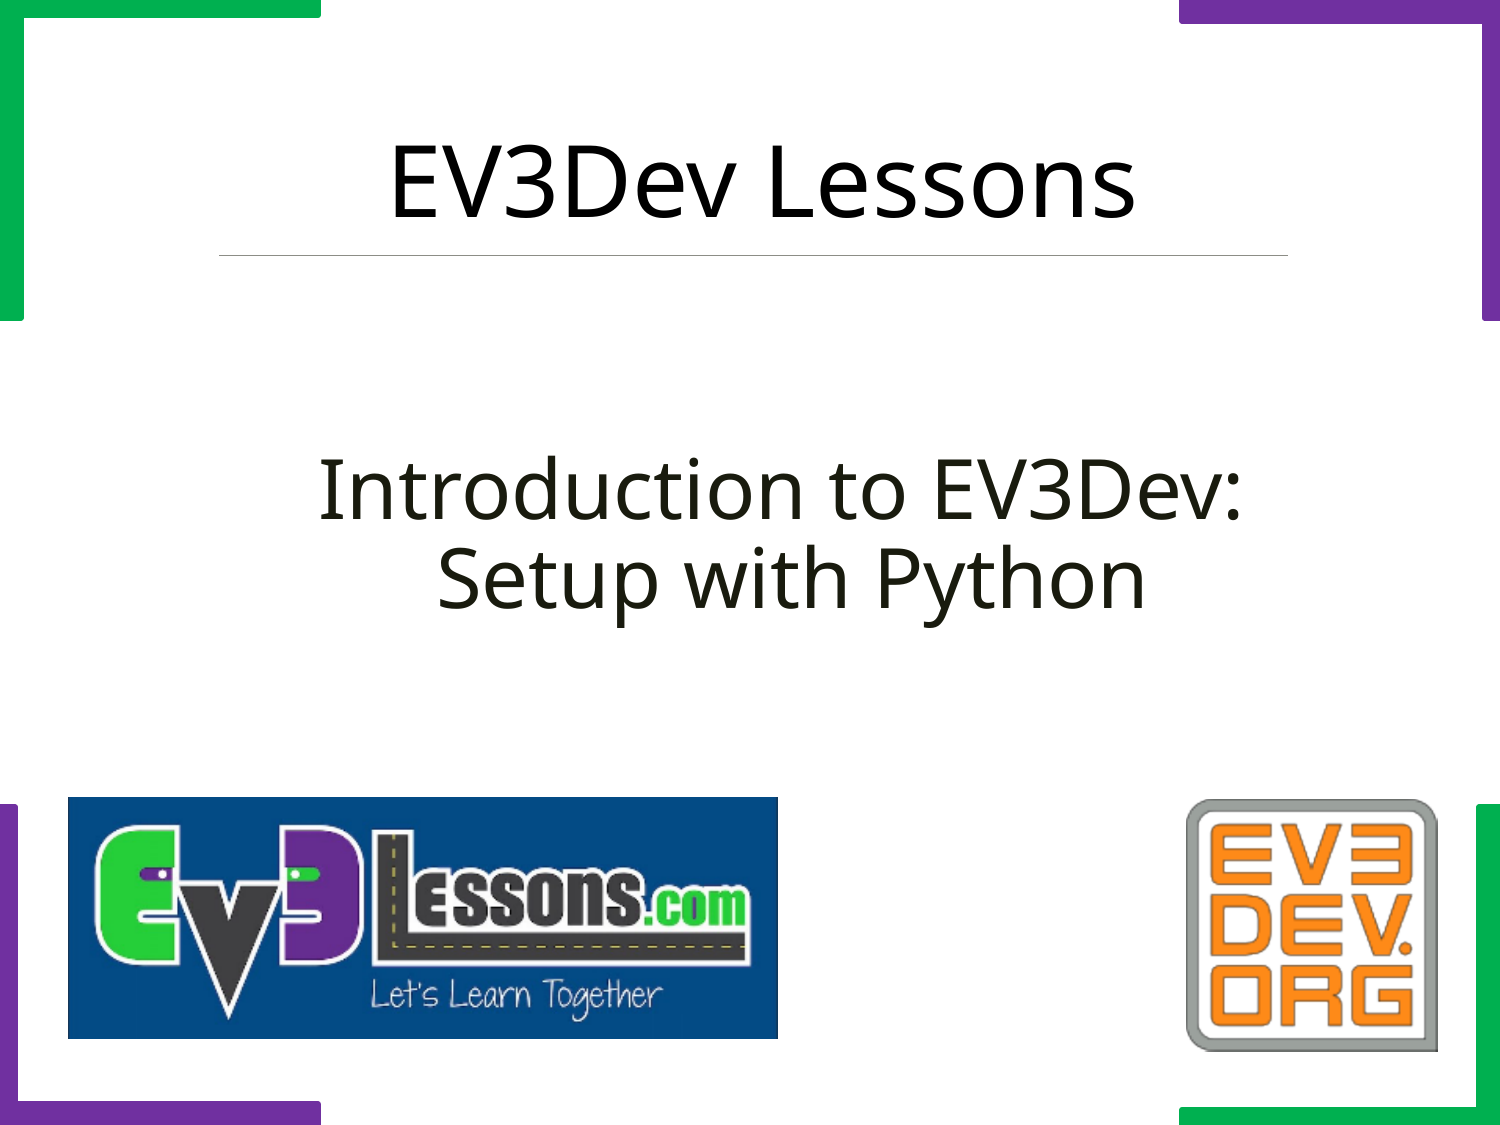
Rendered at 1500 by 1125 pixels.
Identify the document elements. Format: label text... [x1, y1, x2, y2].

picture [1186, 799, 1438, 1052]
title Introduction to EV3Dev: Setup with Python [191, 440, 1373, 685]
picture [68, 797, 778, 1039]
